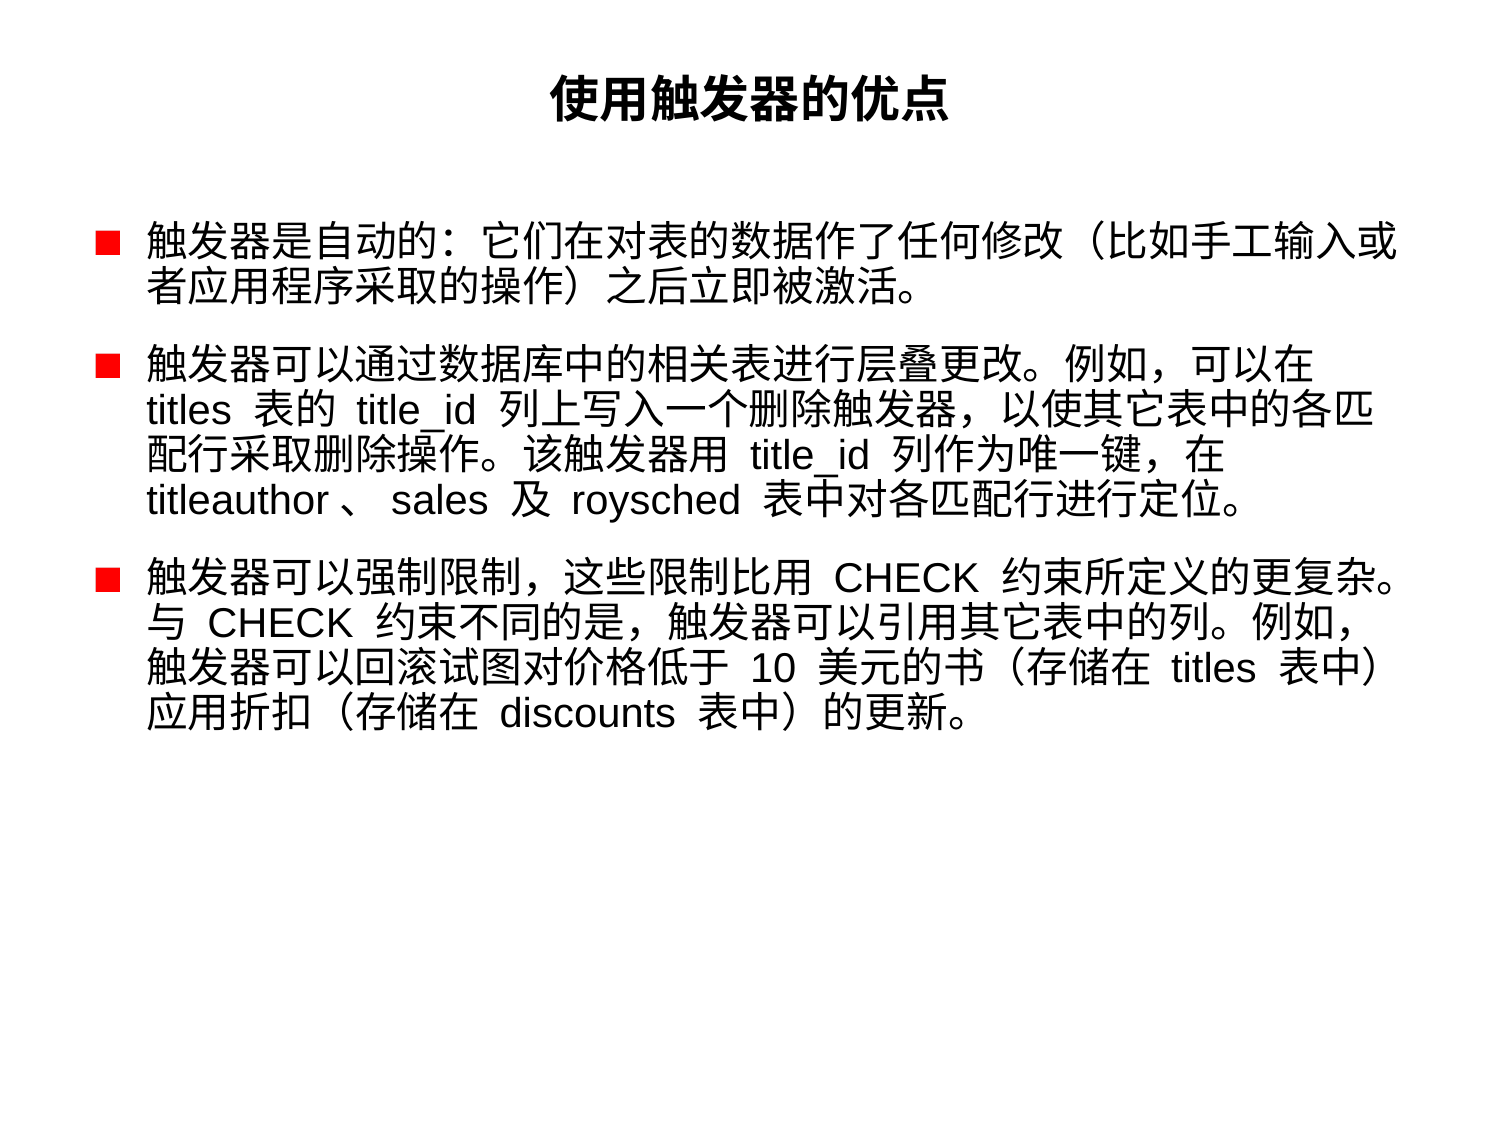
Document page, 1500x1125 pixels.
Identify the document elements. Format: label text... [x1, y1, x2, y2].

list 触发器是自动的：它们在对表的数据作了任何修改（比如手工输入或者应用程序采取的操作）之后立即被激活。 触发器可以通过数据库中的相关表进行层叠更改。例如，可以在 titles 表的 title_id 列上写入一个删除触发器，以使其它表中的各匹配行采取删除操作。该触发器用 title_id 列作为唯一键，在 titleauthor、sales 及 roysched 表中对各匹配行进行定位。 触发器可以强制限制，这些限制比用 CHECK 约束所定义的更复杂。与 CHECK 约束不同的是，触发器可以引用其它表中的列。例如，触发器可以回滚试图对价格低于 10 美元的书（存储在 titles 表中）应用折扣（存储在 discounts 表中）的更新。 [75, 212, 1425, 1005]
title 使用触发器的优点 [75, 45, 1425, 150]
picture [90, 348, 120, 378]
picture [90, 562, 120, 592]
picture [90, 225, 120, 255]
